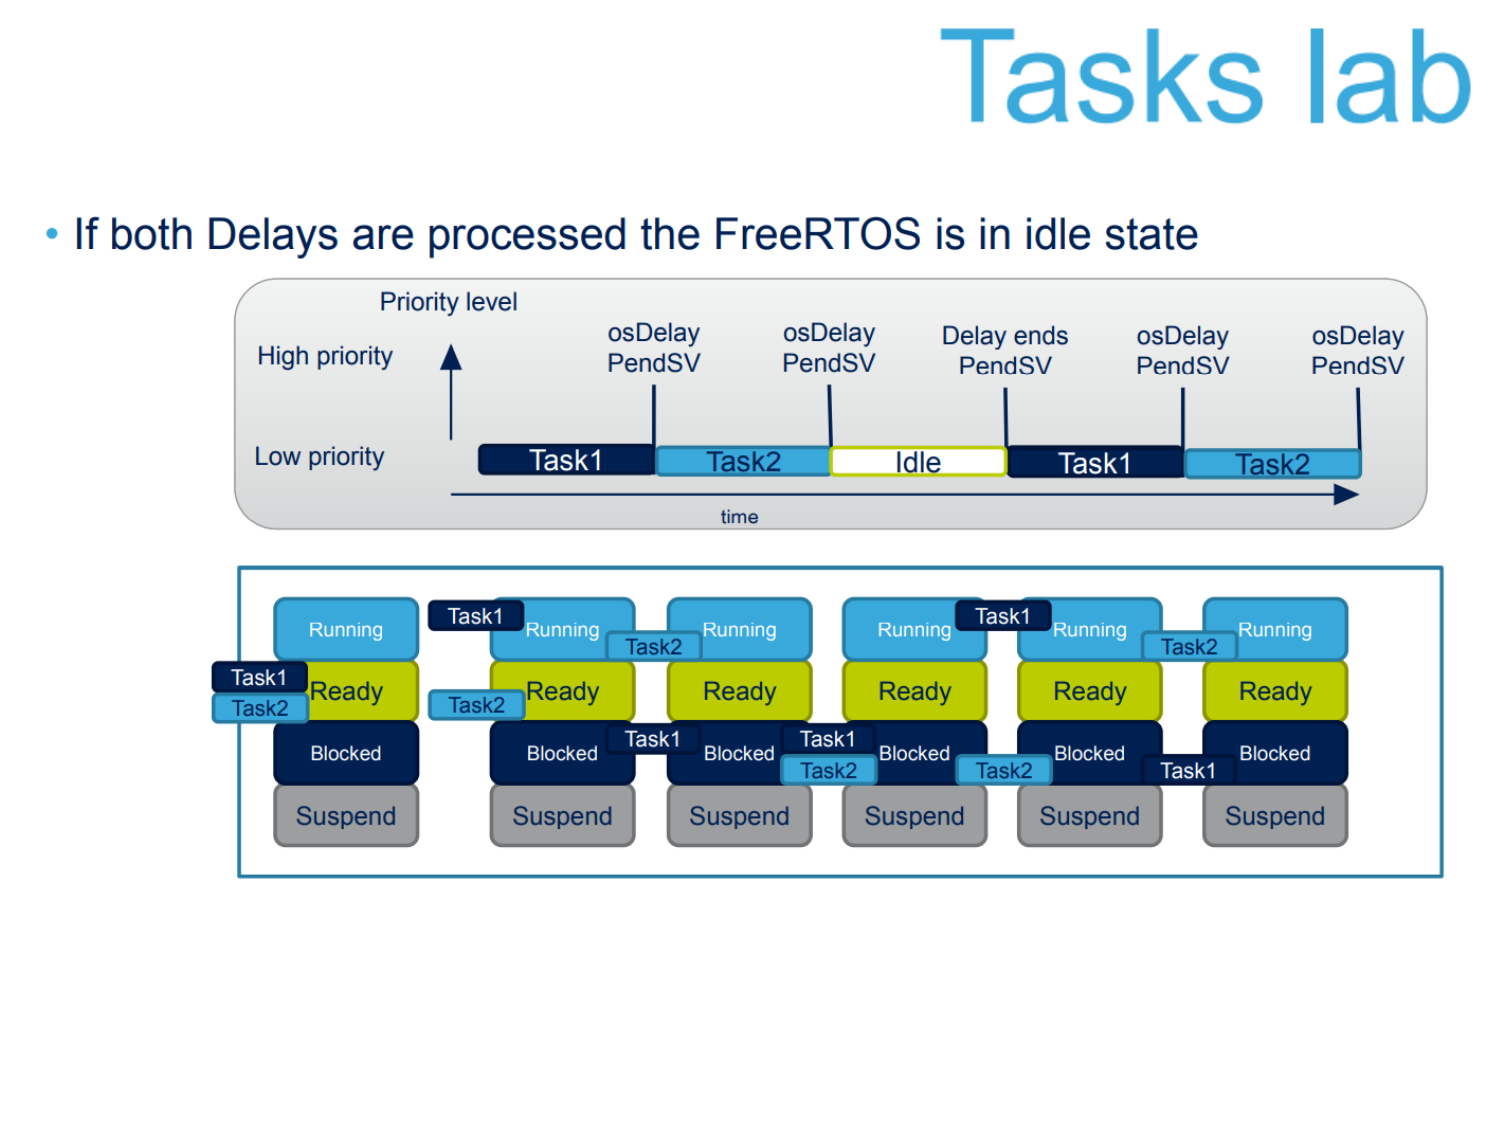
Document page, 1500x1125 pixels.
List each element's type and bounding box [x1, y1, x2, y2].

picture [37, 212, 1449, 883]
picture [937, 24, 1477, 129]
